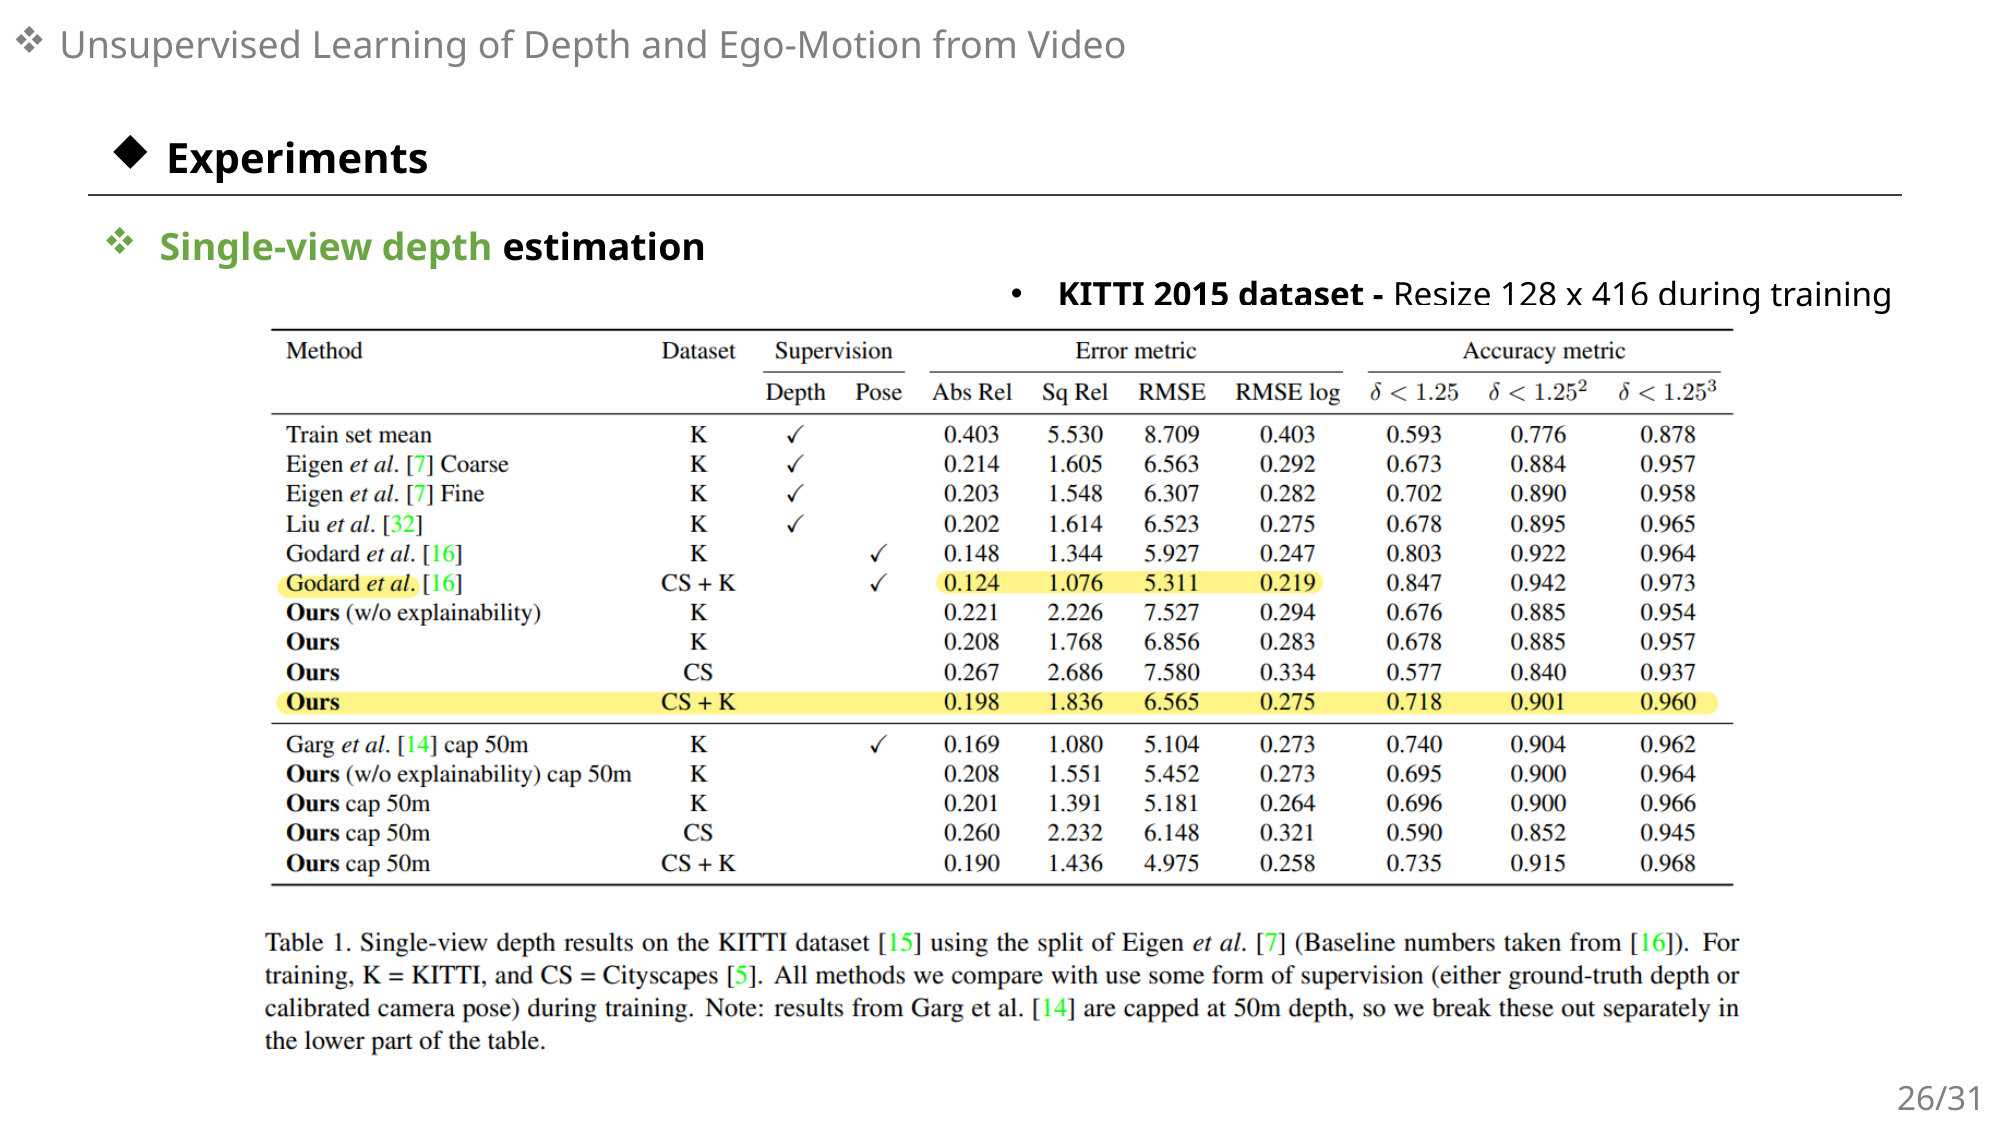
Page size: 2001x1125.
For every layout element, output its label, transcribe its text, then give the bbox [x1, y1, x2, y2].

picture [249, 305, 1751, 1061]
text_box Single-view depth estimation [88, 215, 725, 276]
title Unsupervised Learning of Depth and Ego-Motion from Video [0, 0, 1713, 93]
text_box Experiments [88, 93, 967, 194]
text_box KITTI 2015 dataset - Resize 128 x 416 during training [995, 245, 2000, 321]
